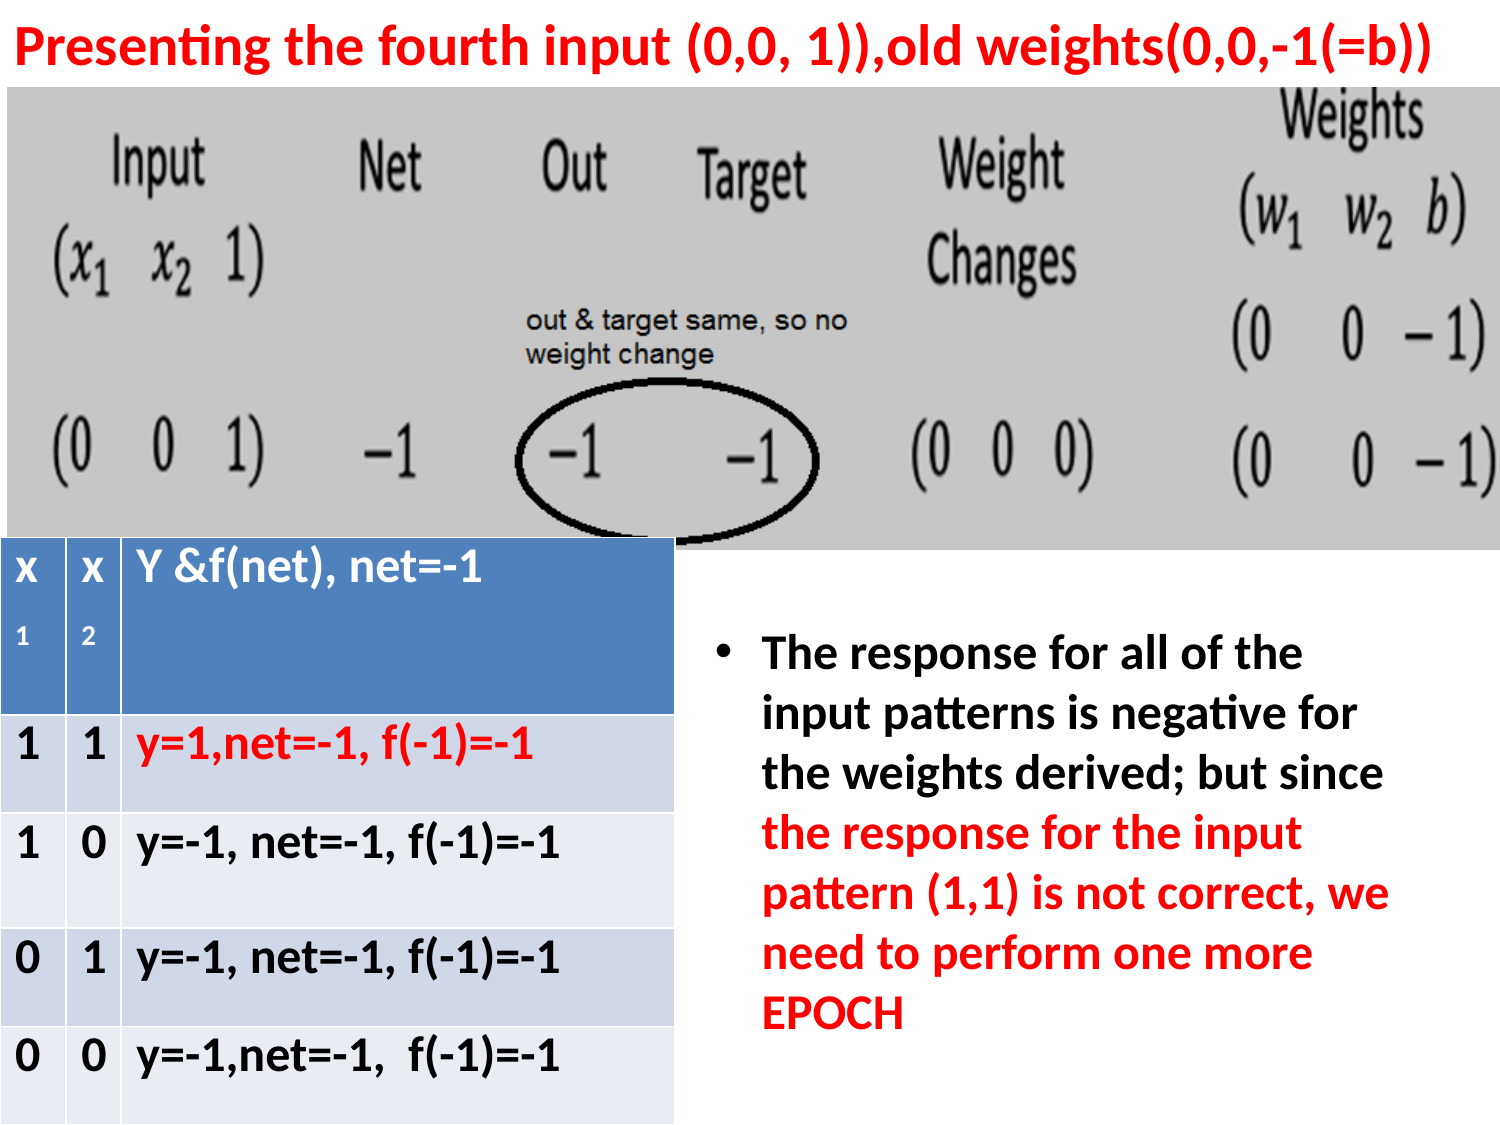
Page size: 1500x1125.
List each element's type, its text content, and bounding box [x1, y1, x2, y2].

picture [7, 87, 1500, 551]
text_box The response for all of the input patterns is negative for the weights derived; but since the response for the input pattern (1,1) is not correct, we need to perform one more EPOCH [699, 612, 1413, 1048]
table_cell 1 [1, 814, 65, 927]
table_cell y=-1, net=-1, f(-1)=-1 [122, 929, 674, 1026]
table_cell y=1,net=-1, f(-1)=-1 [122, 716, 674, 812]
table_cell 1 [67, 716, 120, 812]
table_cell 1 [1, 716, 65, 812]
table_cell 1 [67, 929, 120, 1026]
table_cell y=-1,net=-1, f(-1)=-1 [122, 1027, 674, 1124]
table_cell 0 [67, 1027, 120, 1124]
table_cell 0 [67, 814, 120, 927]
table_cell 0 [1, 1027, 65, 1124]
table_cell 0 [1, 929, 65, 1026]
table_cell y=-1, net=-1, f(-1)=-1 [122, 814, 674, 927]
text_box Presenting the fourth input (0,0, 1)),old weights(0,0,-1(=b)) [0, 0, 1500, 85]
table_header Y &f(net), net=-1 [122, 560, 674, 714]
table_header x1 [1, 538, 65, 714]
table_header x2 [67, 560, 120, 714]
